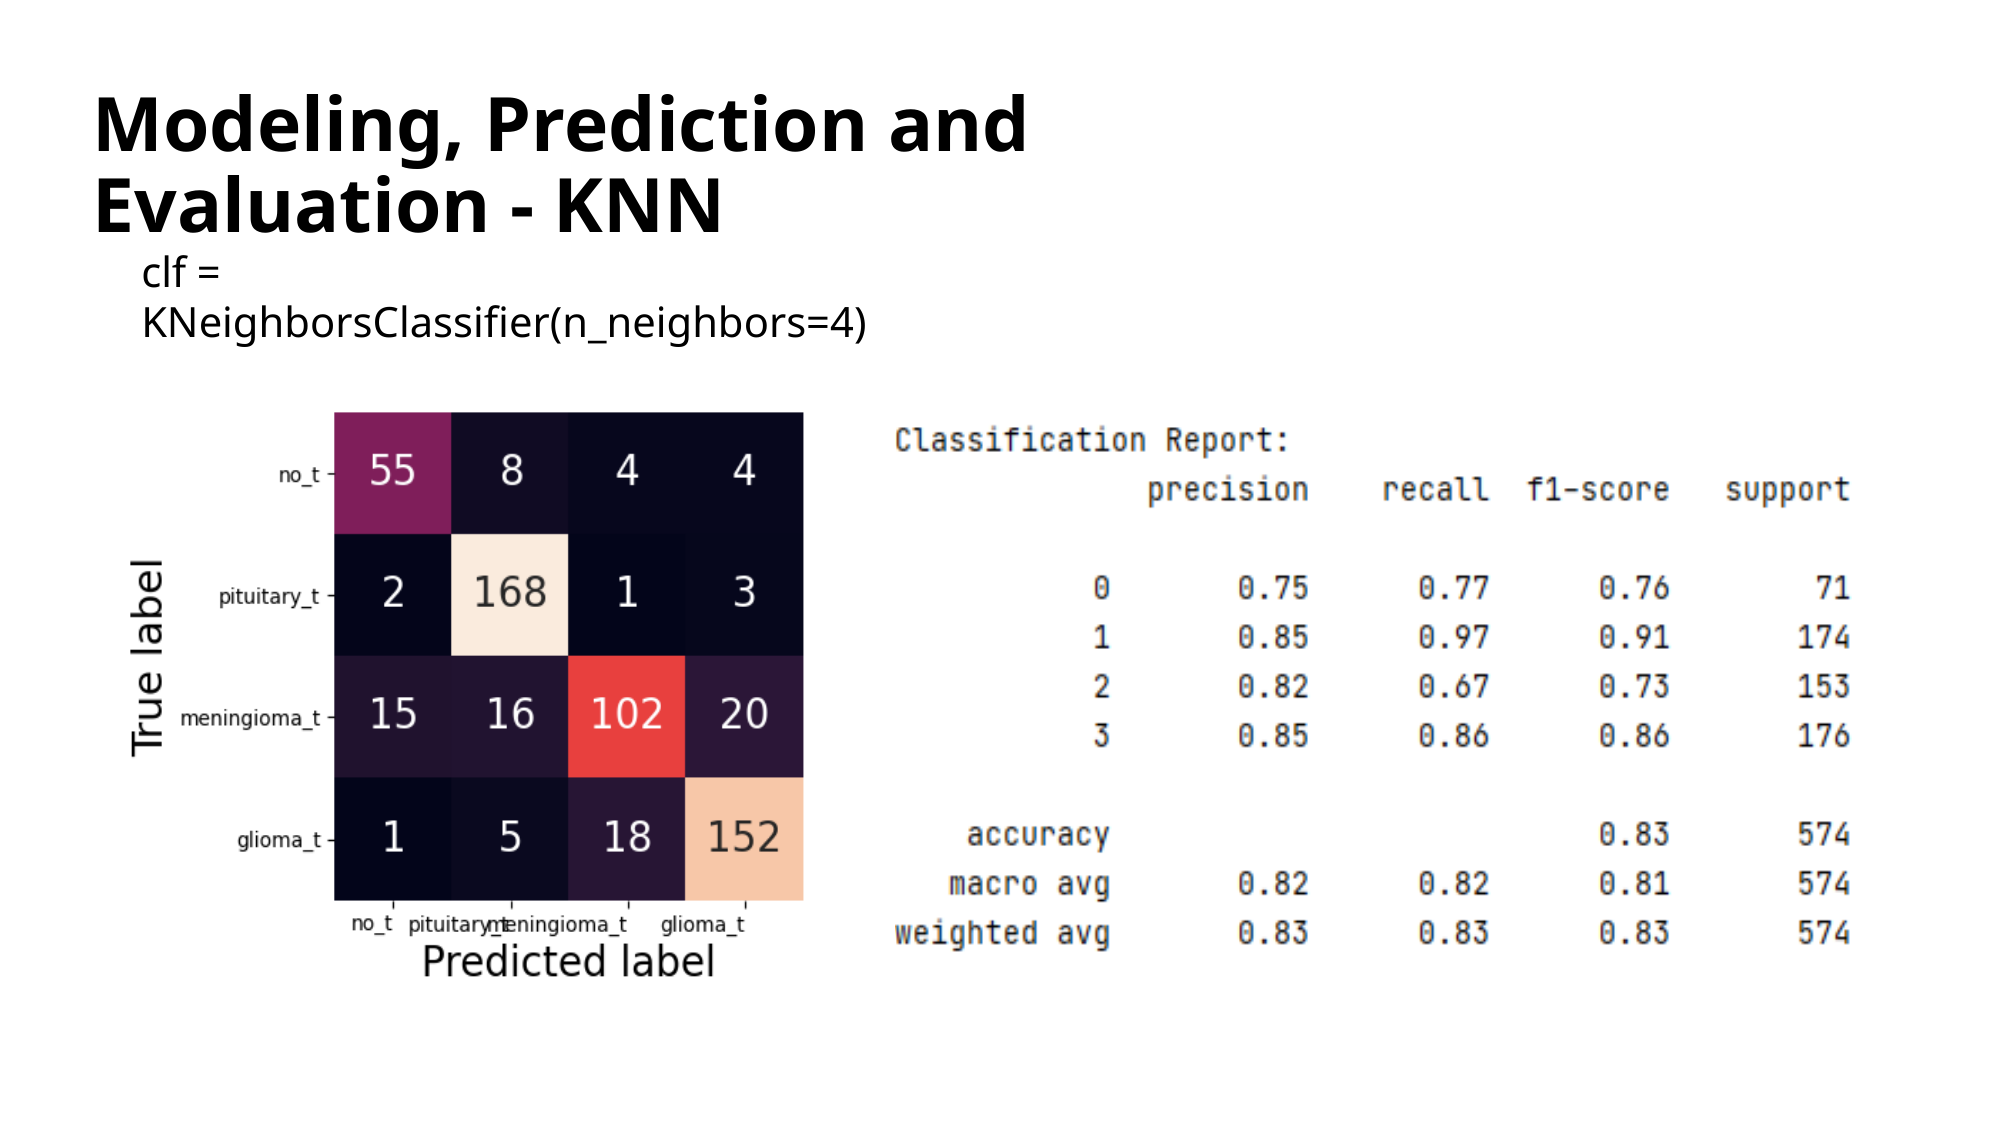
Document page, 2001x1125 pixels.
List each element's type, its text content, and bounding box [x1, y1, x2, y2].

text_box clf = KNeighborsClassifier(n_neighbors=4) [126, 238, 970, 329]
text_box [112, 329, 1888, 1070]
title Modeling, Prediction and Evaluation - KNN [77, 72, 1440, 175]
